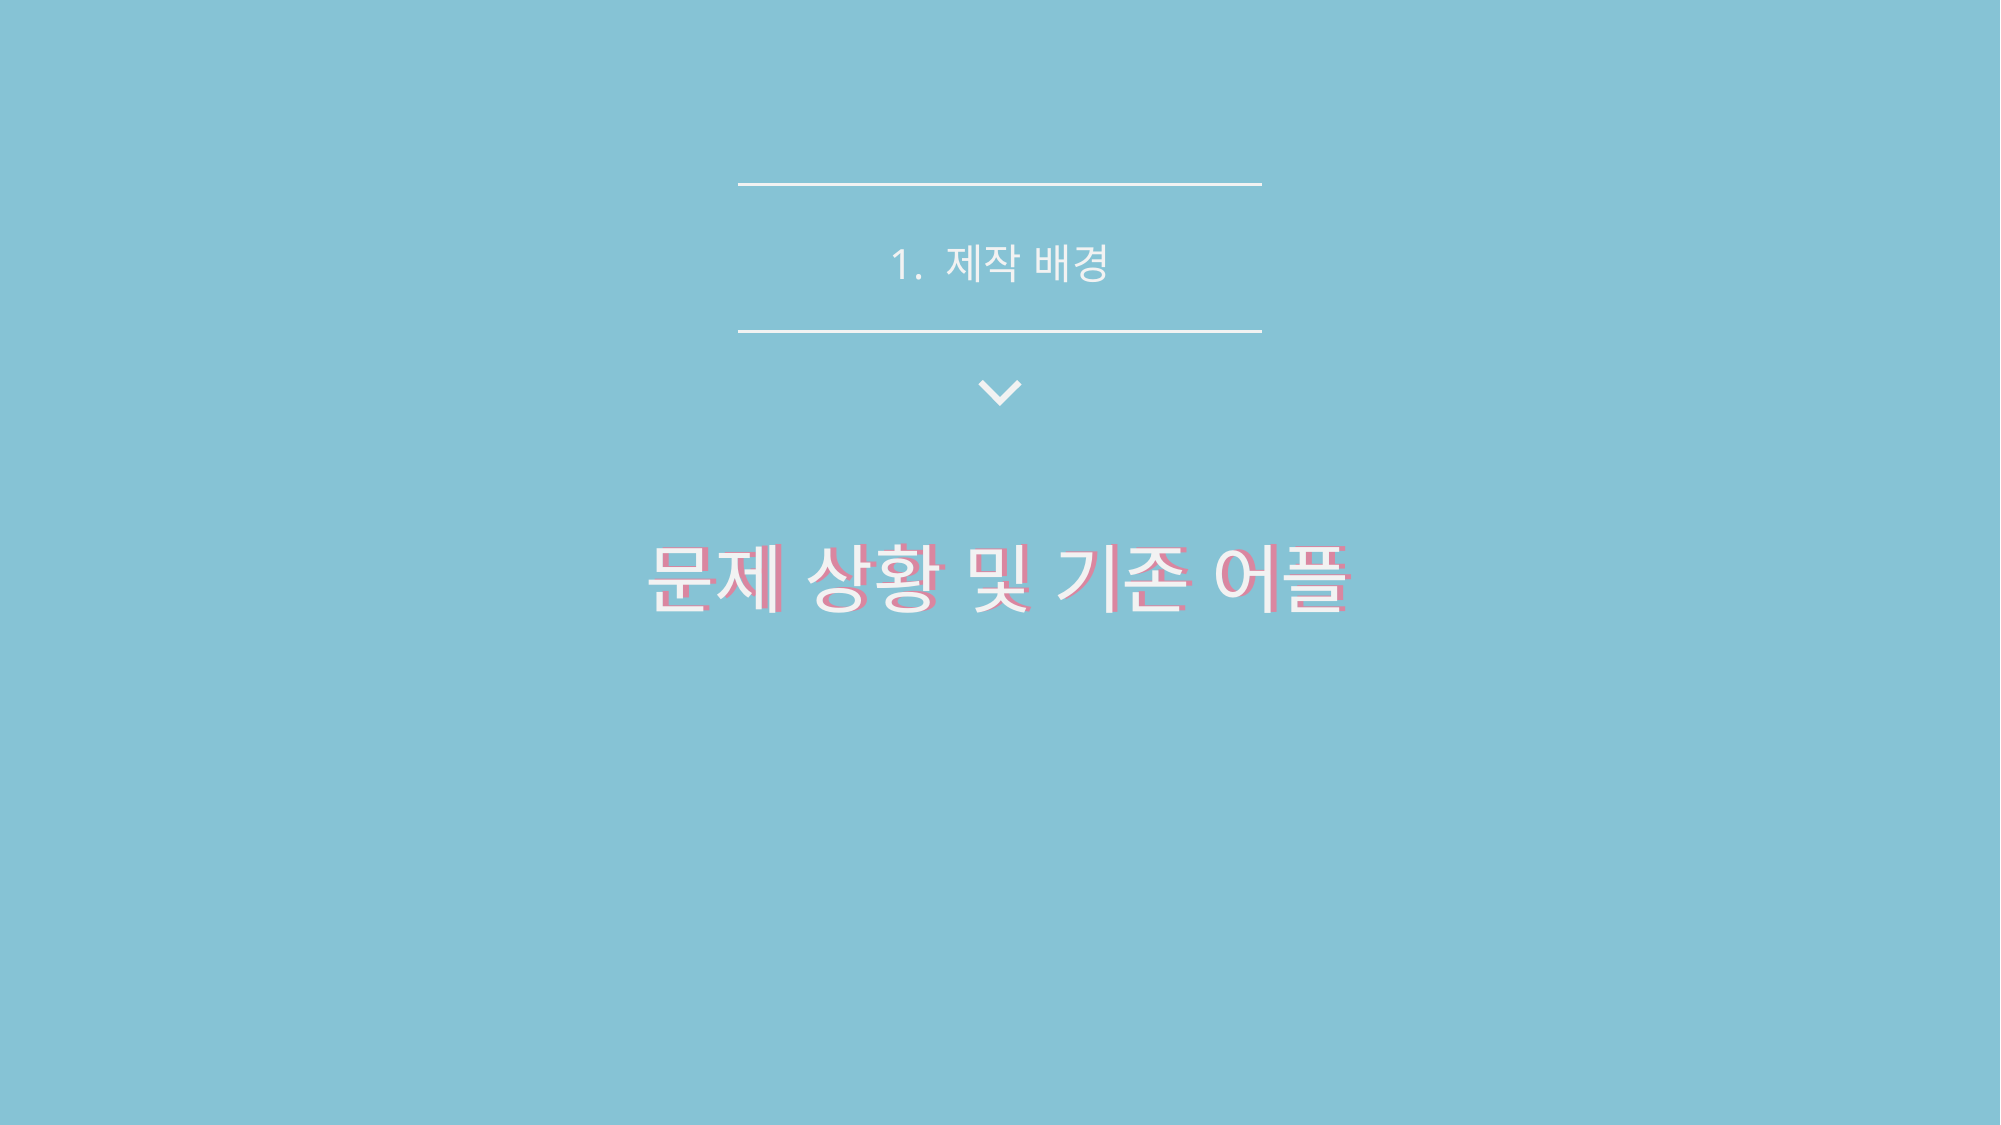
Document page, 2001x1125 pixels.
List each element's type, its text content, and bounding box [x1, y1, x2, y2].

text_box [554, 479, 1448, 621]
text_box 1. 제작 배경 [768, 230, 1232, 296]
text_box [976, 378, 1023, 408]
